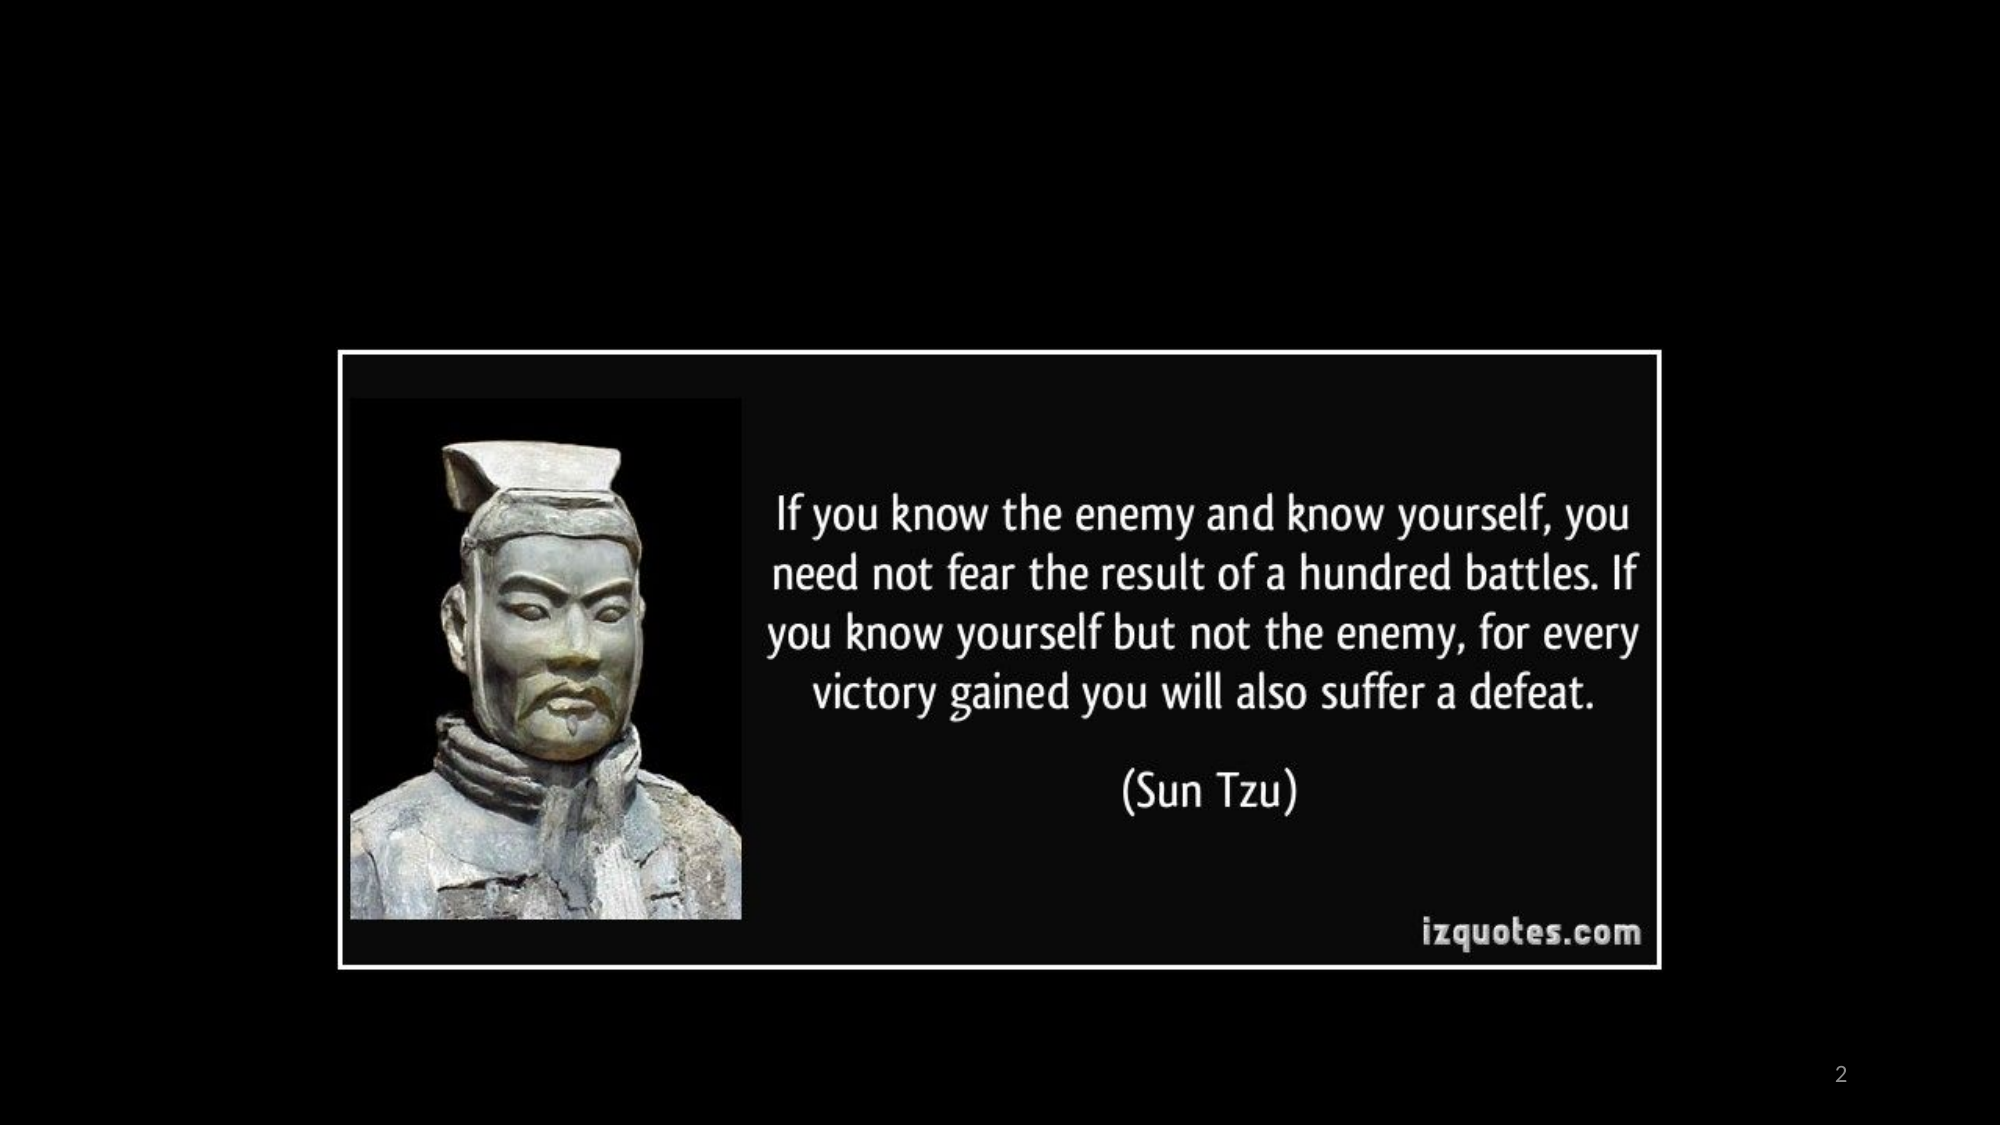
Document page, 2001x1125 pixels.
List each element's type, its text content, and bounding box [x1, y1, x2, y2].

slide_number 2 [1412, 1042, 1863, 1103]
picture [335, 347, 1665, 973]
